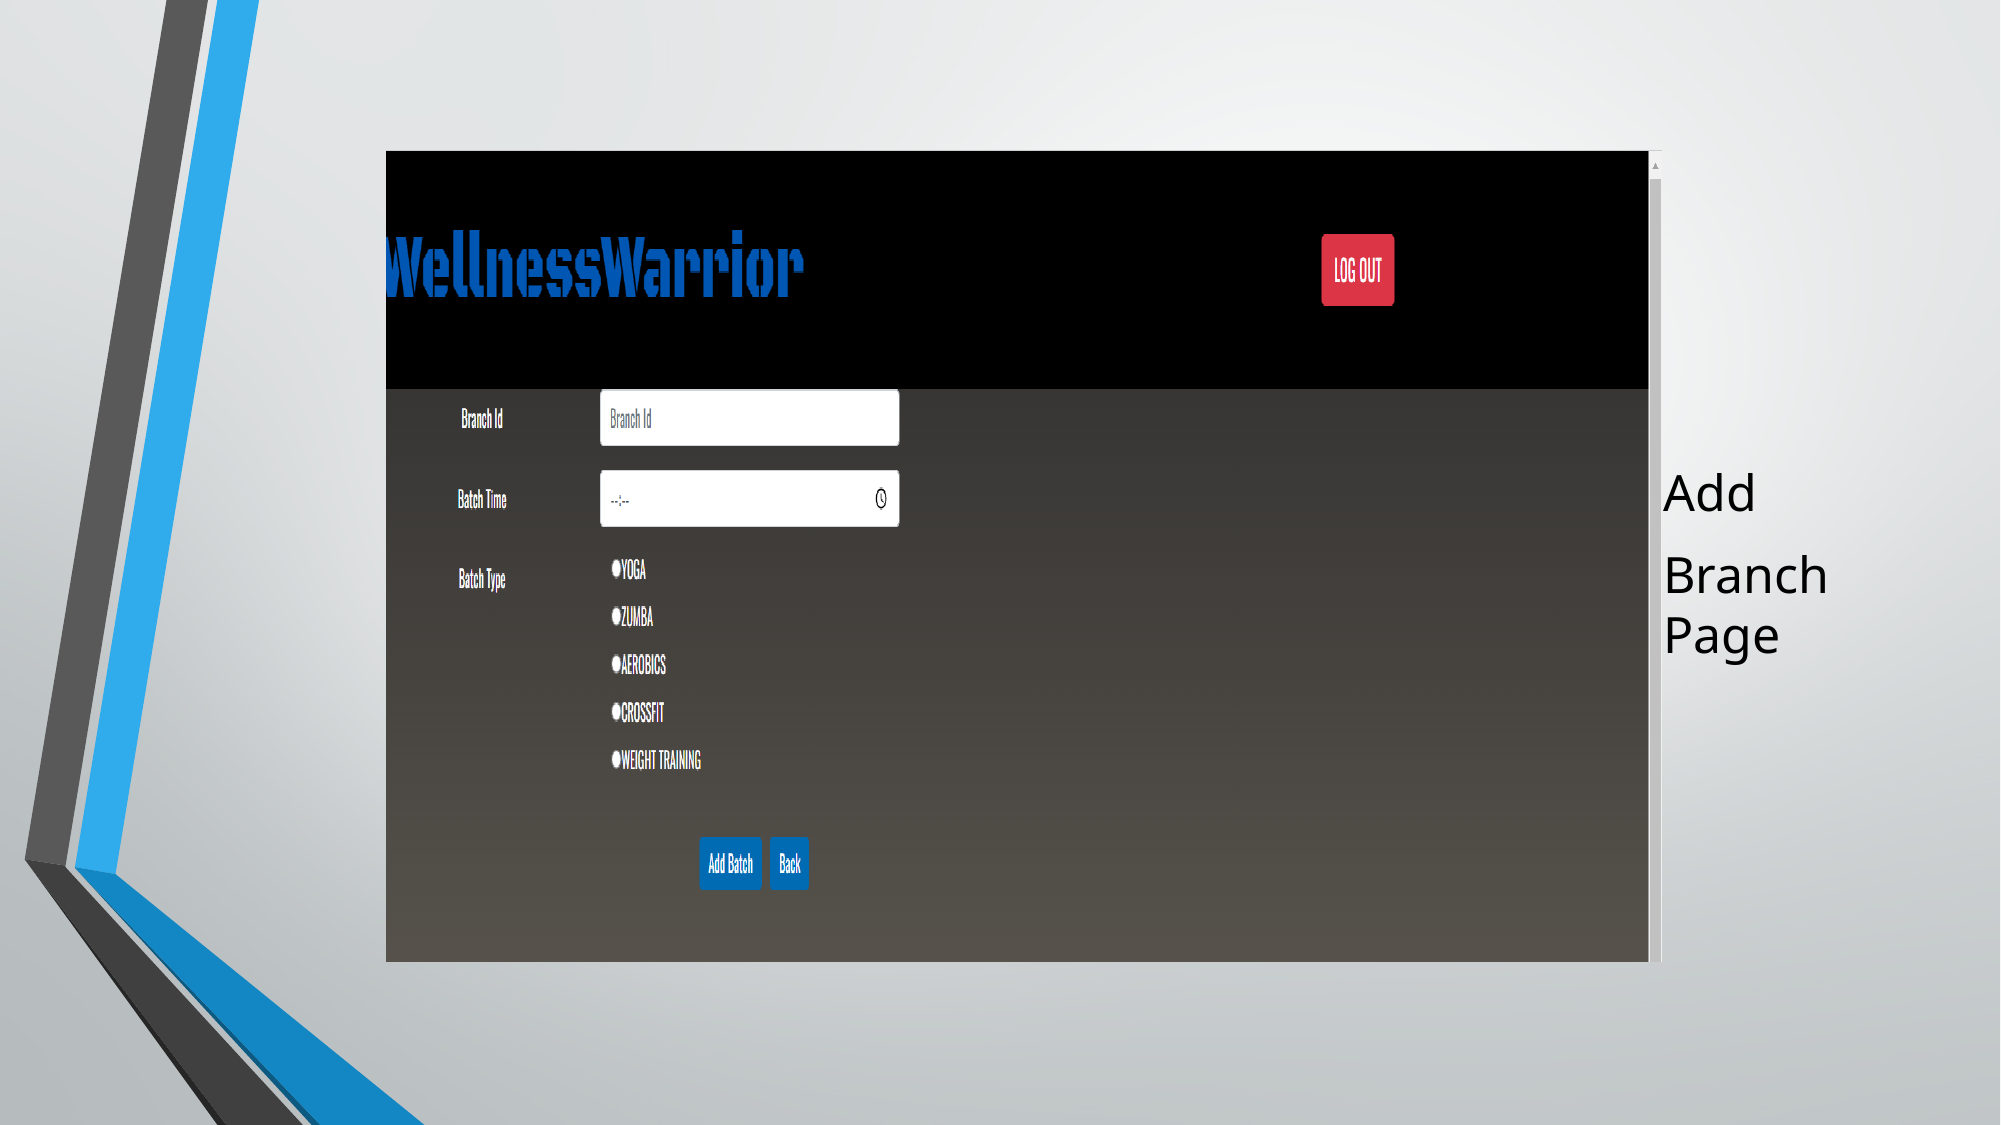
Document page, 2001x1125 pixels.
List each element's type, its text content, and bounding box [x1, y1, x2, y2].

list Add Branch Page [1662, 435, 1942, 690]
picture [386, 150, 1662, 962]
